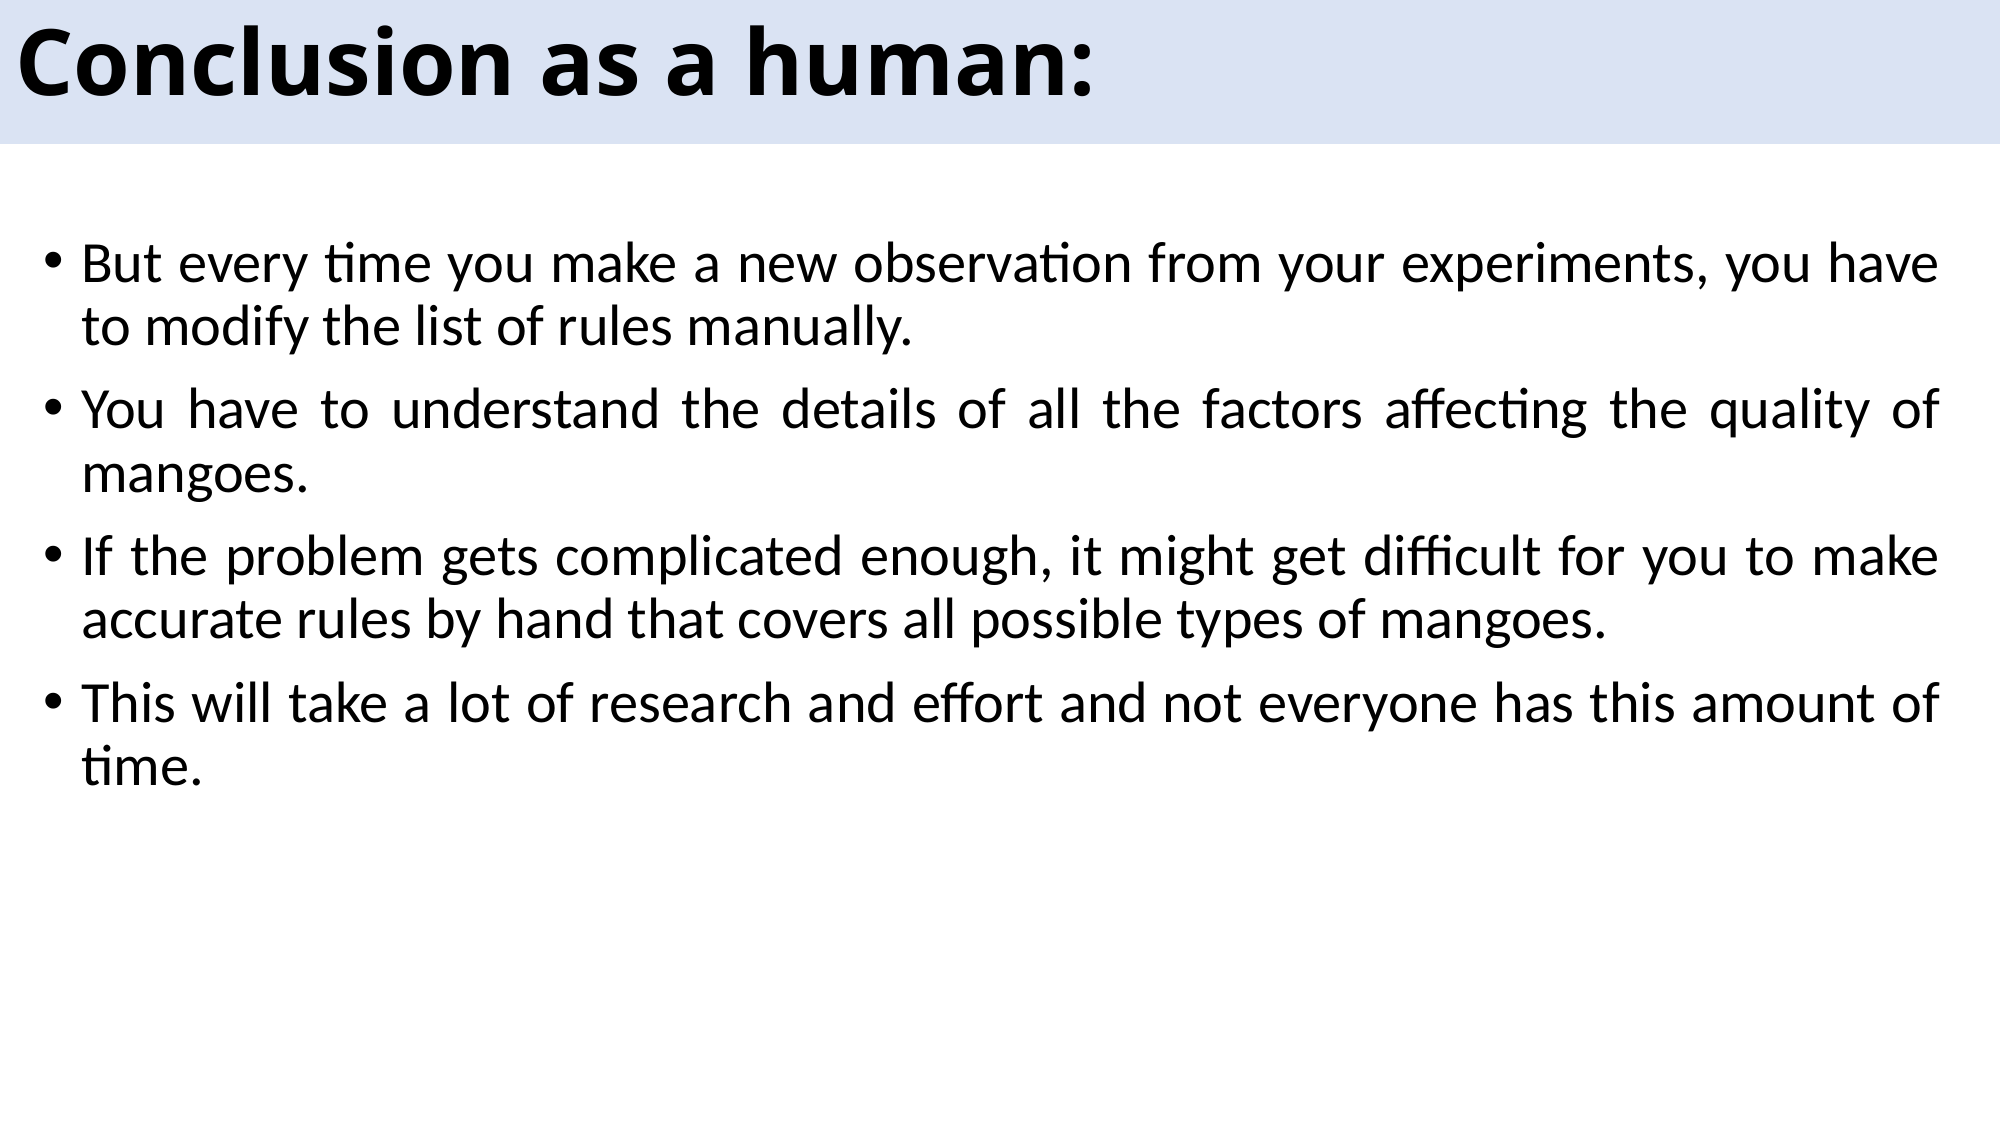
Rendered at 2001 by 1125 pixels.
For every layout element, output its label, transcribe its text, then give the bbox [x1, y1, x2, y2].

title Conclusion as a human: [0, 0, 2000, 144]
list But every time you make a new observation from your experiments, you have to modify the list of rules manually. You have to understand the details of all the factors affecting the quality of mangoes. If the problem gets complicated enough, it might get difficult for you to make accurate rules by hand that covers all possible types of mangoes. This will take a lot of research and effort and not everyone has this amount of time. [28, 224, 1957, 939]
